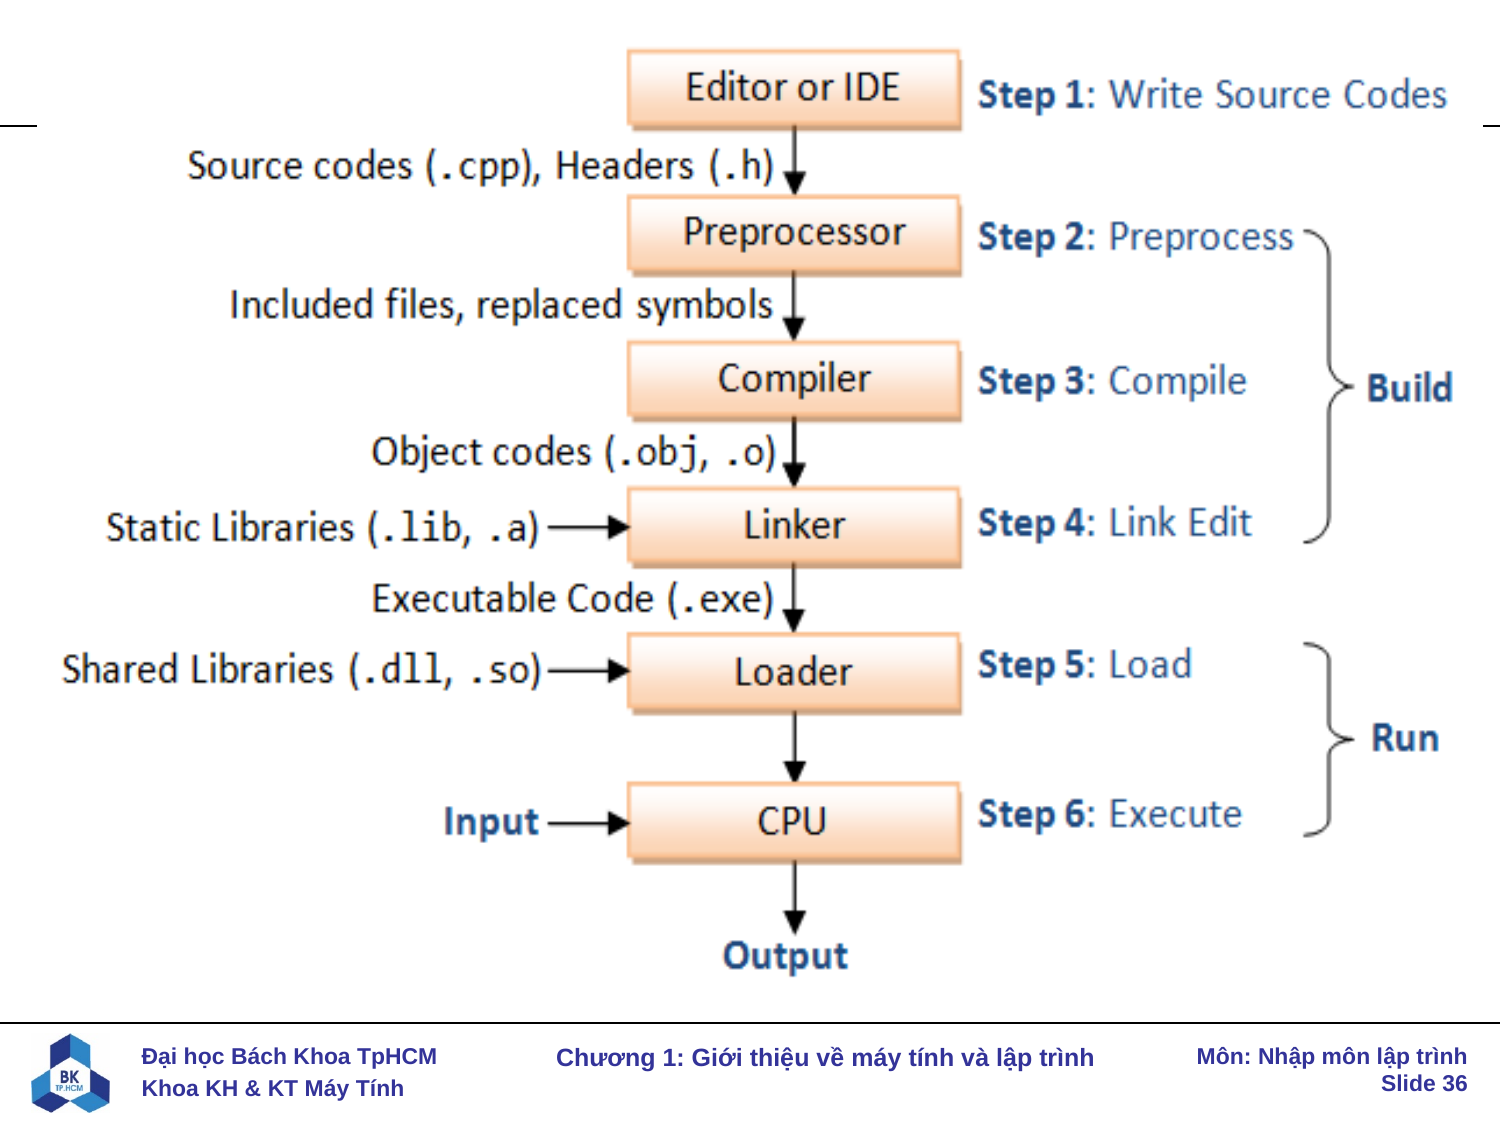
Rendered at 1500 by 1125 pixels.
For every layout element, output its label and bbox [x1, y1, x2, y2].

picture [37, 14, 1483, 1001]
picture [31, 1033, 110, 1113]
